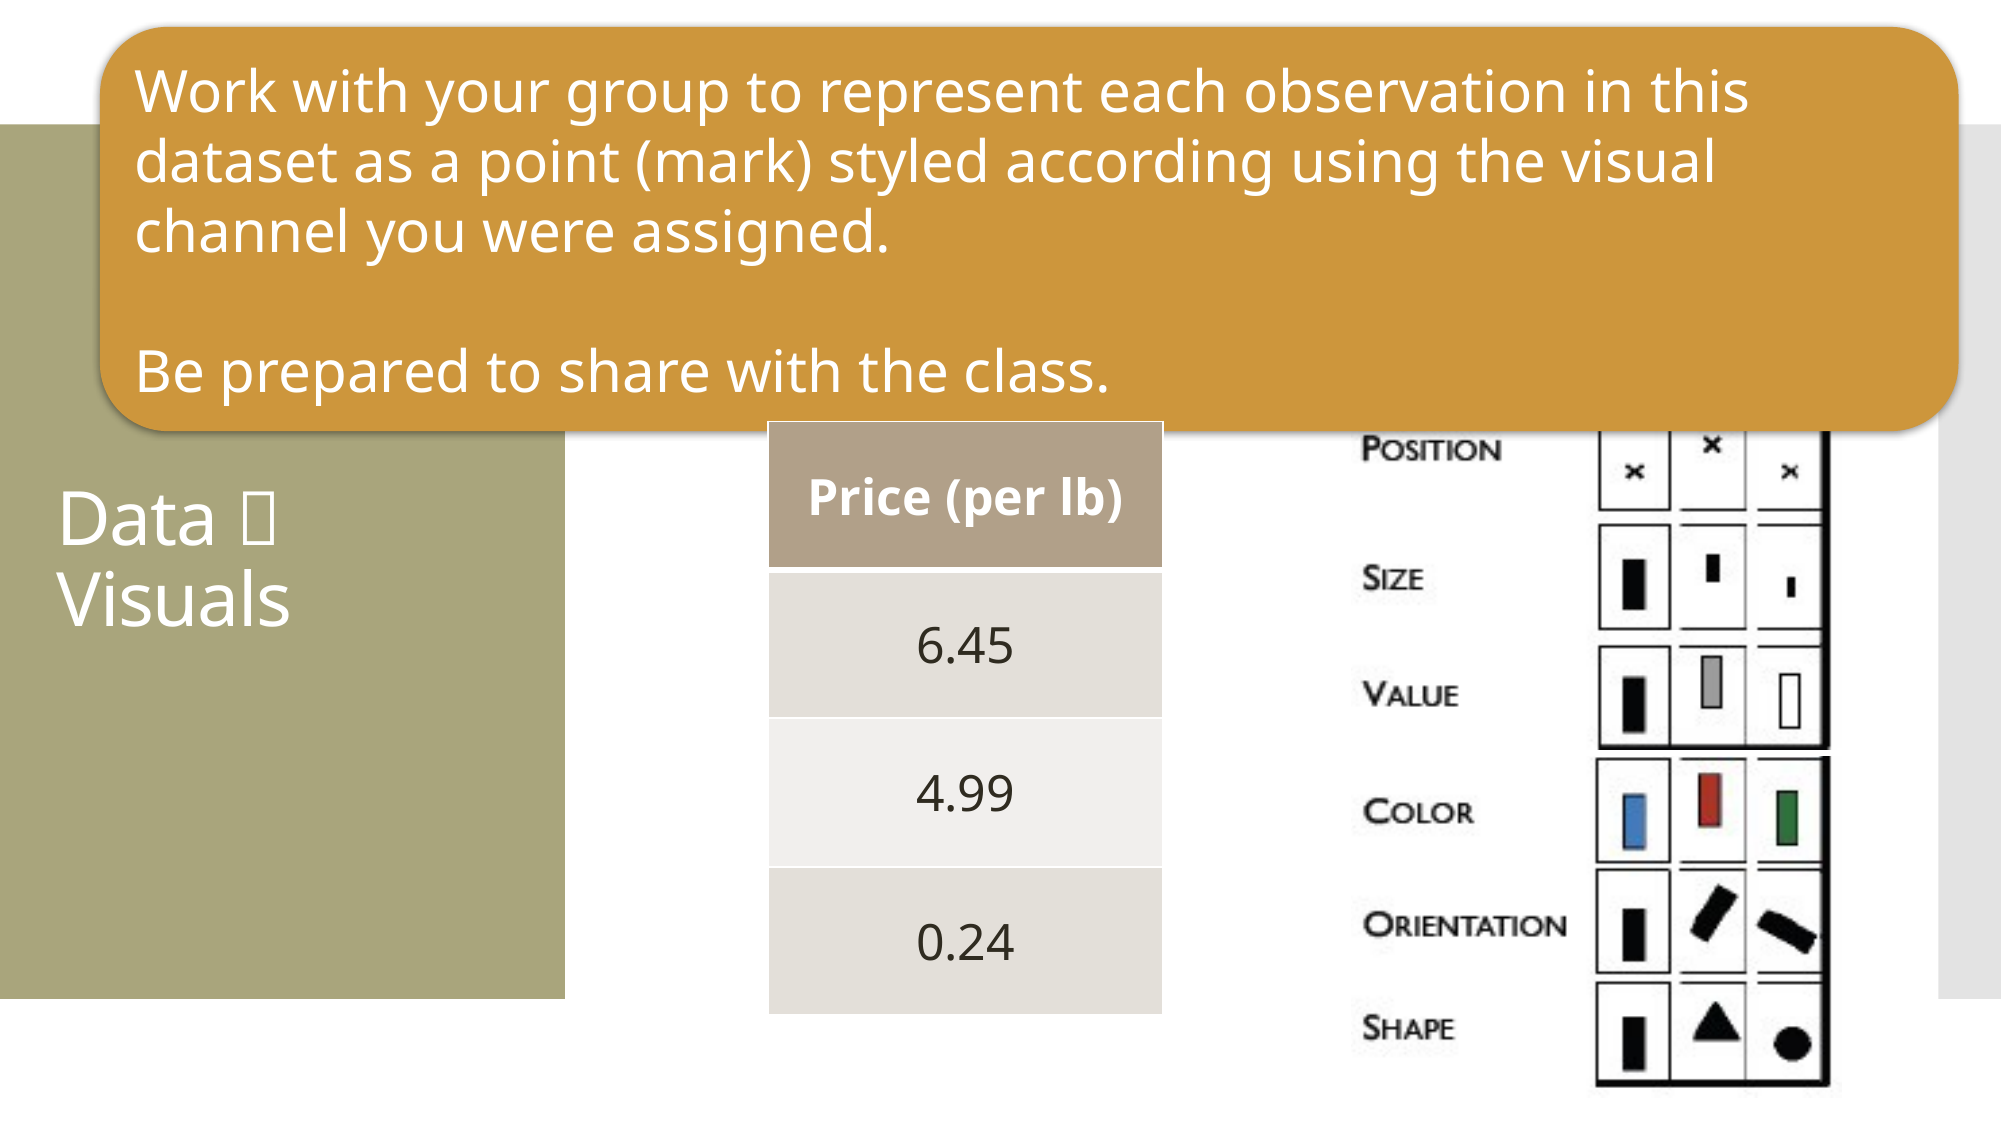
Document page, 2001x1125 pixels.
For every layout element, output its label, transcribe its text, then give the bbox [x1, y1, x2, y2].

text_box Work with your group to represent each observation in this dataset as a point (mark) styled according using the visual channel you were assigned. Be prepared to share with the class. [99, 26, 1959, 432]
table_cell 6.45 [769, 573, 1162, 717]
table_cell 0.24 [769, 868, 1162, 1014]
table_cell 4.99 [769, 719, 1162, 866]
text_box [1350, 403, 1842, 1099]
table_header Price (per lb) [769, 422, 1162, 567]
title Data  Visuals [41, 184, 525, 940]
